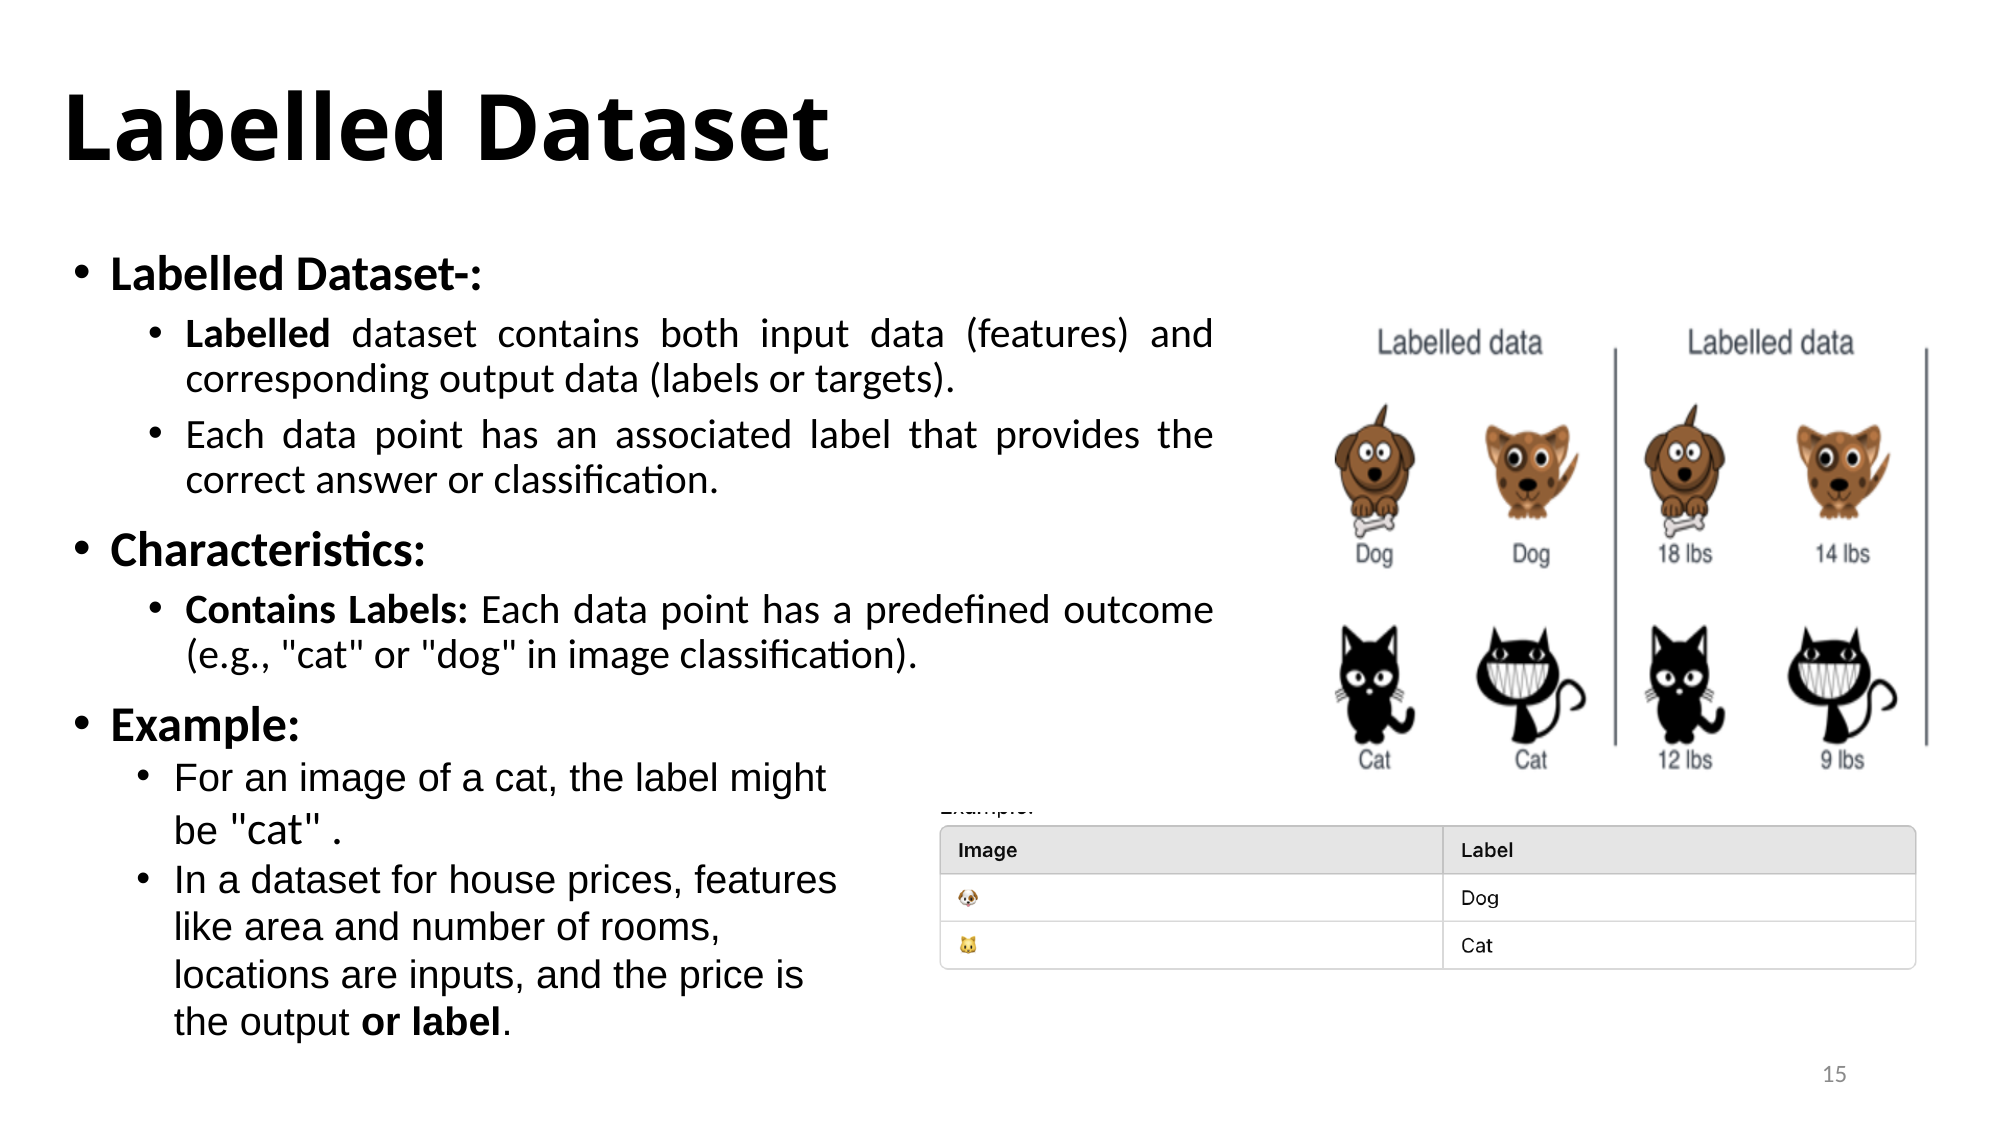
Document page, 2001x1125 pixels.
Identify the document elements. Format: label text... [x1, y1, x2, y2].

slide_number 15 [1412, 1042, 1863, 1103]
text_box For an image of a cat, the label might be "cat" . In a dataset for house prices, features like area and number of rooms, locations are inputs, and the price is the output or label. [46, 744, 886, 1052]
list Labelled Dataset-: Labelled dataset contains both input data (features) and corresponding output data (labels or targets). Each data point has an associated label that provides the correct answer or classification. Characteristics: Contains Labels: Each data point has a predefined outcome (e.g., "cat" or "dog" in image classification). Example: [58, 239, 1230, 1020]
title Labelled Dataset [46, 22, 1772, 240]
picture [1292, 283, 1937, 797]
picture [919, 812, 1942, 991]
